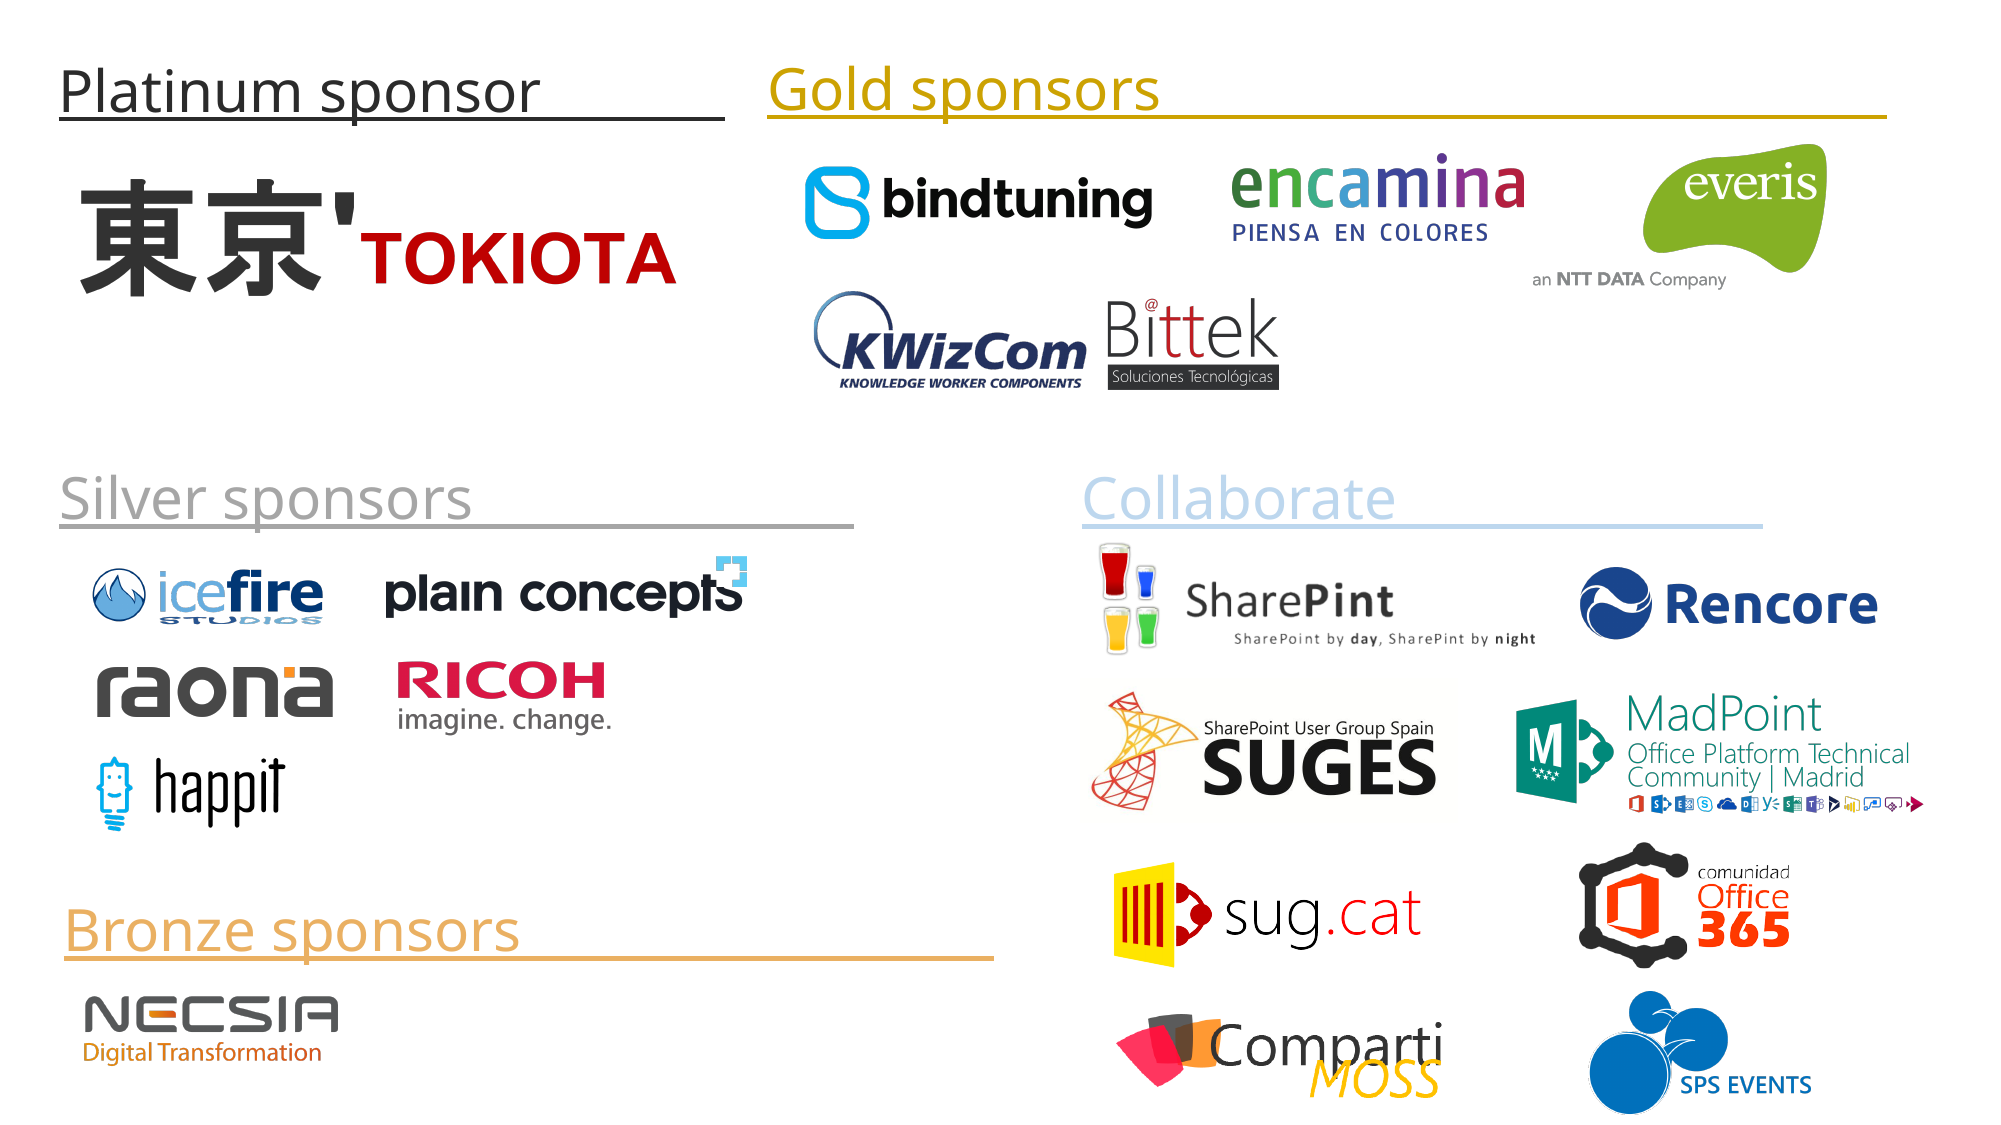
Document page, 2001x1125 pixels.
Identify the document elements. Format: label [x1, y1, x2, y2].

picture [97, 667, 333, 717]
picture [1588, 991, 1811, 1115]
picture [815, 189, 860, 229]
picture [1232, 64, 1909, 370]
picture [61, 749, 319, 836]
picture [1113, 844, 1456, 985]
picture [77, 990, 345, 1072]
picture [813, 291, 1099, 388]
picture [1571, 834, 1796, 976]
picture [386, 556, 747, 618]
picture [377, 641, 625, 750]
picture [77, 557, 333, 635]
picture [1080, 520, 1947, 830]
picture [822, 166, 1152, 240]
picture [1113, 1003, 1452, 1102]
picture [804, 166, 823, 240]
picture [1107, 298, 1280, 390]
picture [71, 173, 685, 306]
